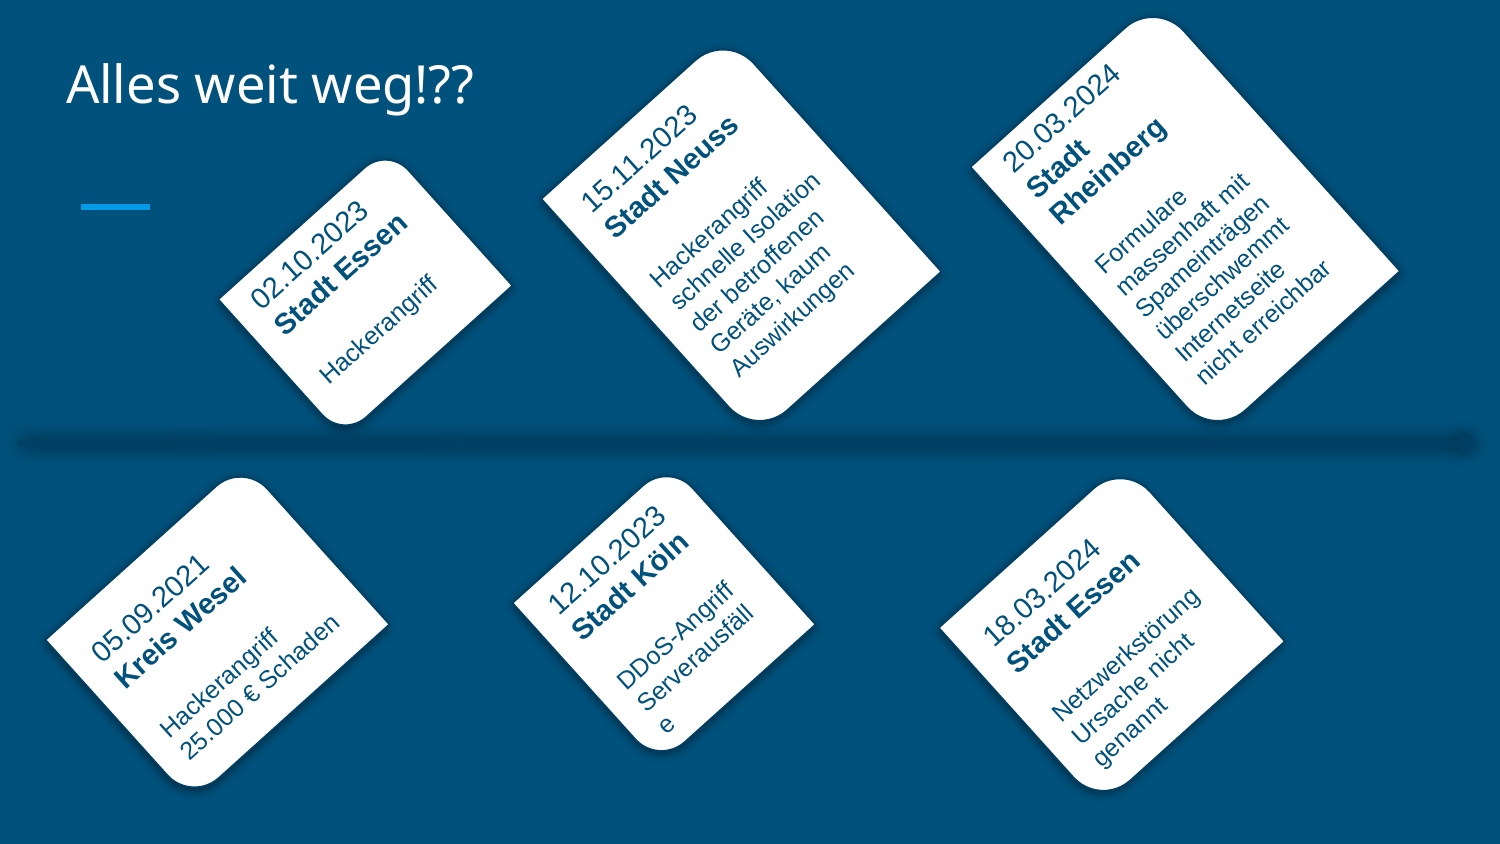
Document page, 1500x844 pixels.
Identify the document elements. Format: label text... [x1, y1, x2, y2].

text_box 20.03.2024 Stadt Rheinberg Formulare massenhaft mit Spameinträgen überschwemmt Internetseite nicht erreichbar [970, 17, 1400, 421]
text_box 02.10.2023 Stadt Essen Hackerangriff [218, 159, 513, 426]
title Alles weit weg!?? [51, 35, 565, 130]
text_box 18.03.2024 Stadt Essen Netzwerkstörung Ursache nicht genannt [938, 478, 1285, 791]
text_box 05.09.2021 Kreis Wesel Hackerangriff 25.000 € Schaden [45, 476, 390, 788]
text_box 15.11.2023 Stadt Neuss Hackerangriff schnelle Isolation der betroffenen Geräte, kaum Auswirkungen [541, 49, 942, 421]
text_box 12.10.2023 Stadt Köln DDoS-Angriff Serverausfälle [512, 476, 816, 751]
